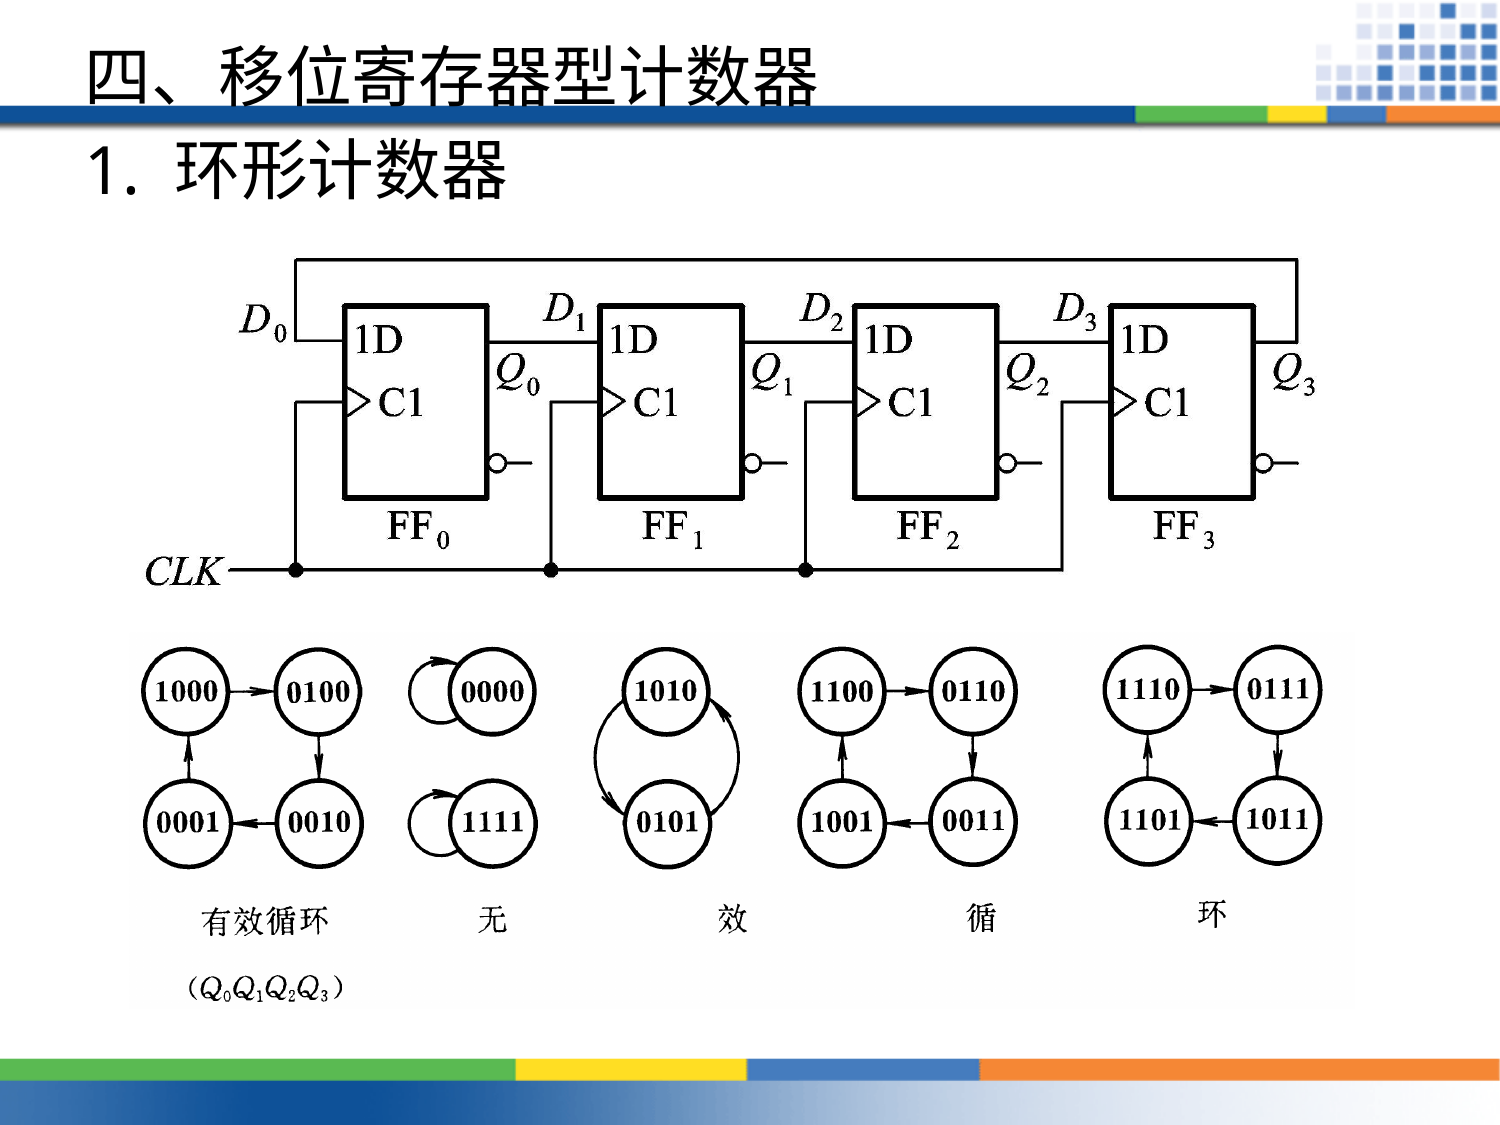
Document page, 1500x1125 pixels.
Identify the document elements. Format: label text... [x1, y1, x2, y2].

picture [0, 0, 1500, 1125]
list 四、移位寄存器型计数器 1. 环形计数器 [69, 27, 1406, 225]
